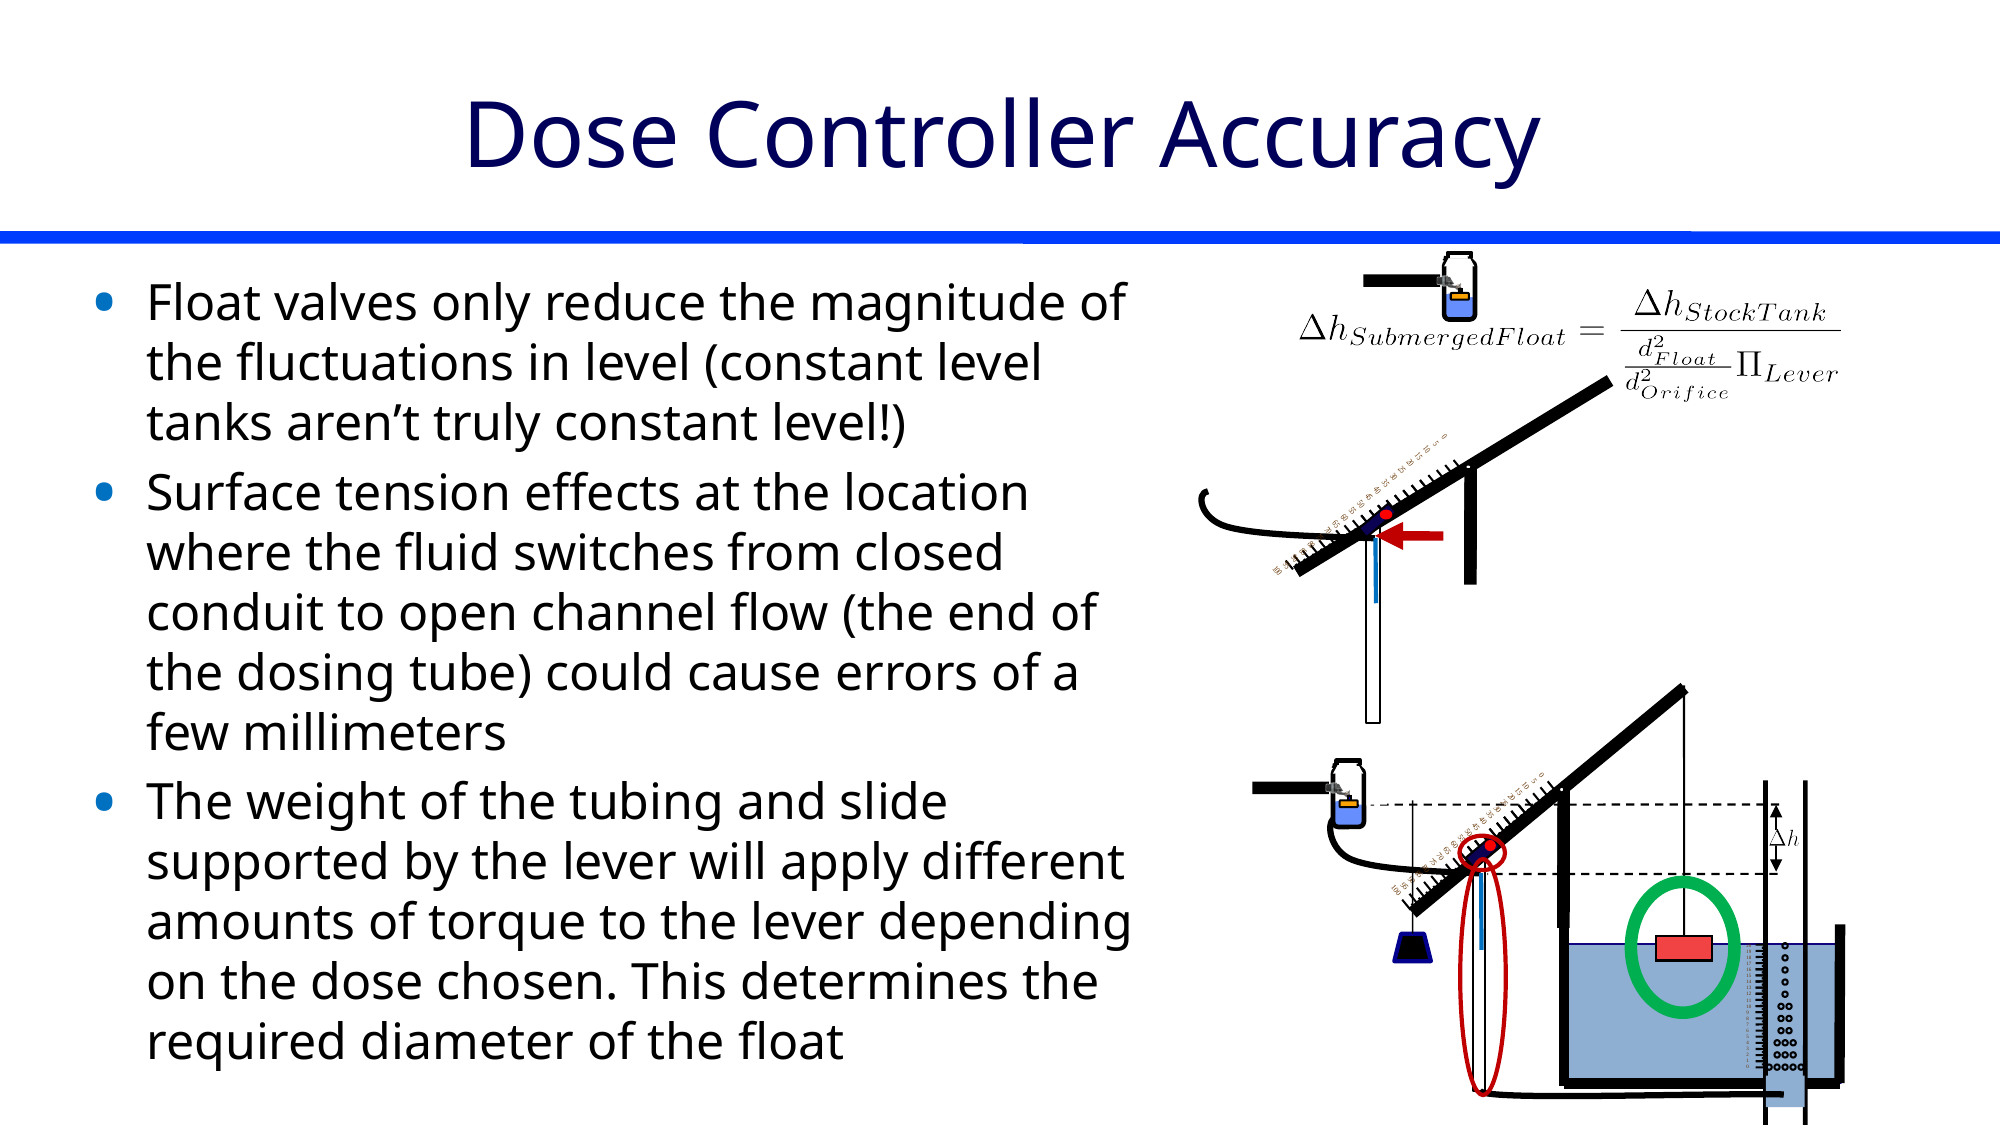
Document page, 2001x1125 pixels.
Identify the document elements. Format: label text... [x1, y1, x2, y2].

title Dose Controller Accuracy [75, 37, 1930, 225]
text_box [1251, 685, 1842, 1125]
picture [1299, 289, 1842, 402]
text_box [1459, 835, 1507, 1096]
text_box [1195, 380, 1611, 724]
list Float valves only reduce the magnitude of the fluctuations in level (constant level tanks aren’t truly constant level!) Surface tension effects at the location where the fluid switches from closed conduit to open channel flow (the end of the dosing tube) could cause errors of a few millimeters The weight of the tubing and slide supported by the lever will apply different amounts of torque to the lever depending on the dose chosen. This determines the required diameter of the float [74, 262, 1188, 1006]
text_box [1363, 250, 1499, 287]
